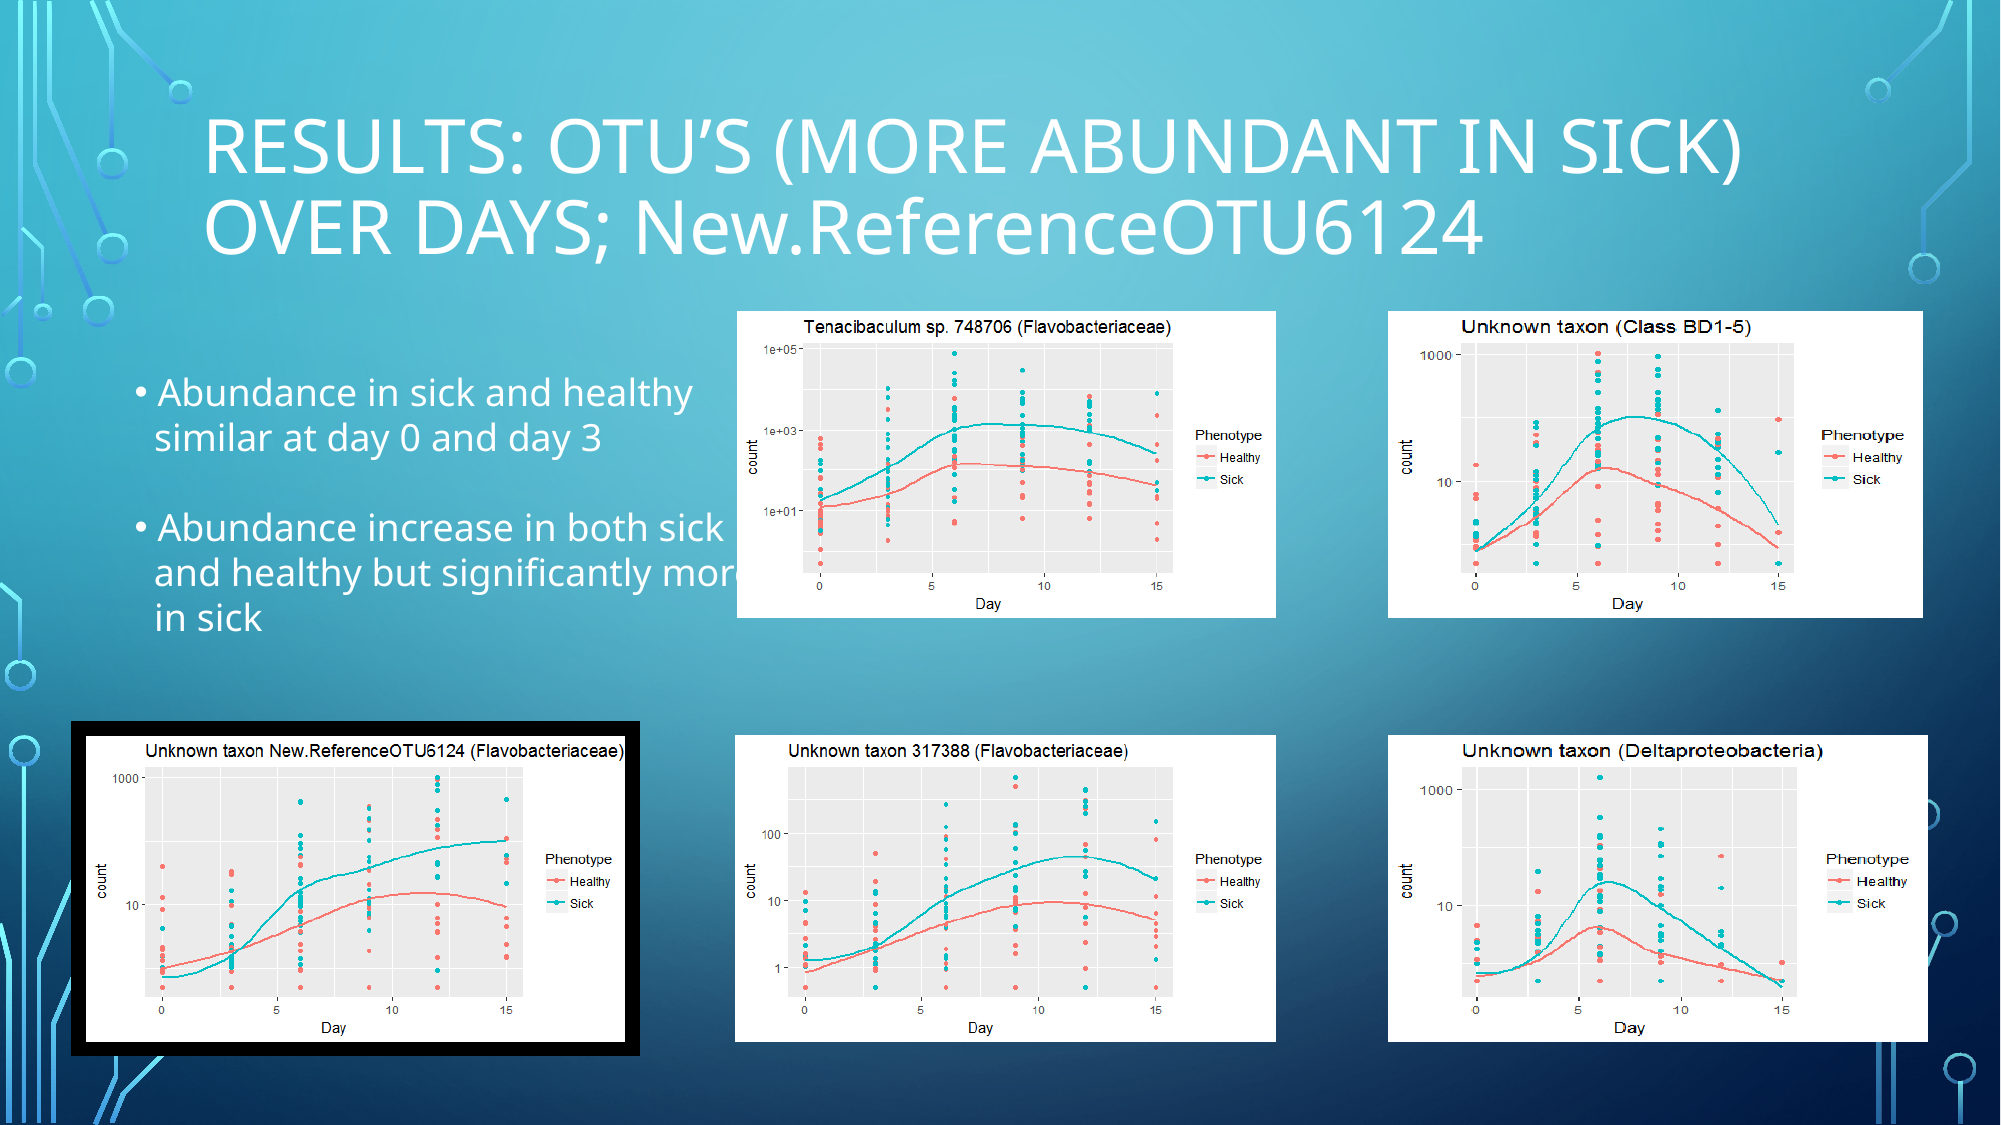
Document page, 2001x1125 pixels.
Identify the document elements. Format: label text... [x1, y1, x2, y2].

text_box Results: OTU’s (more abundant in sick) over days; New.ReferenceOTU6124 [187, 68, 1813, 312]
picture [735, 735, 1276, 1043]
picture [1388, 311, 1923, 618]
picture [85, 735, 626, 1043]
text_box Abundance in sick and healthy similar at day 0 and day 3 Abundance increase in both sick and healthy but significantly more in sick [119, 361, 771, 647]
picture [737, 311, 1276, 618]
picture [1388, 735, 1929, 1043]
